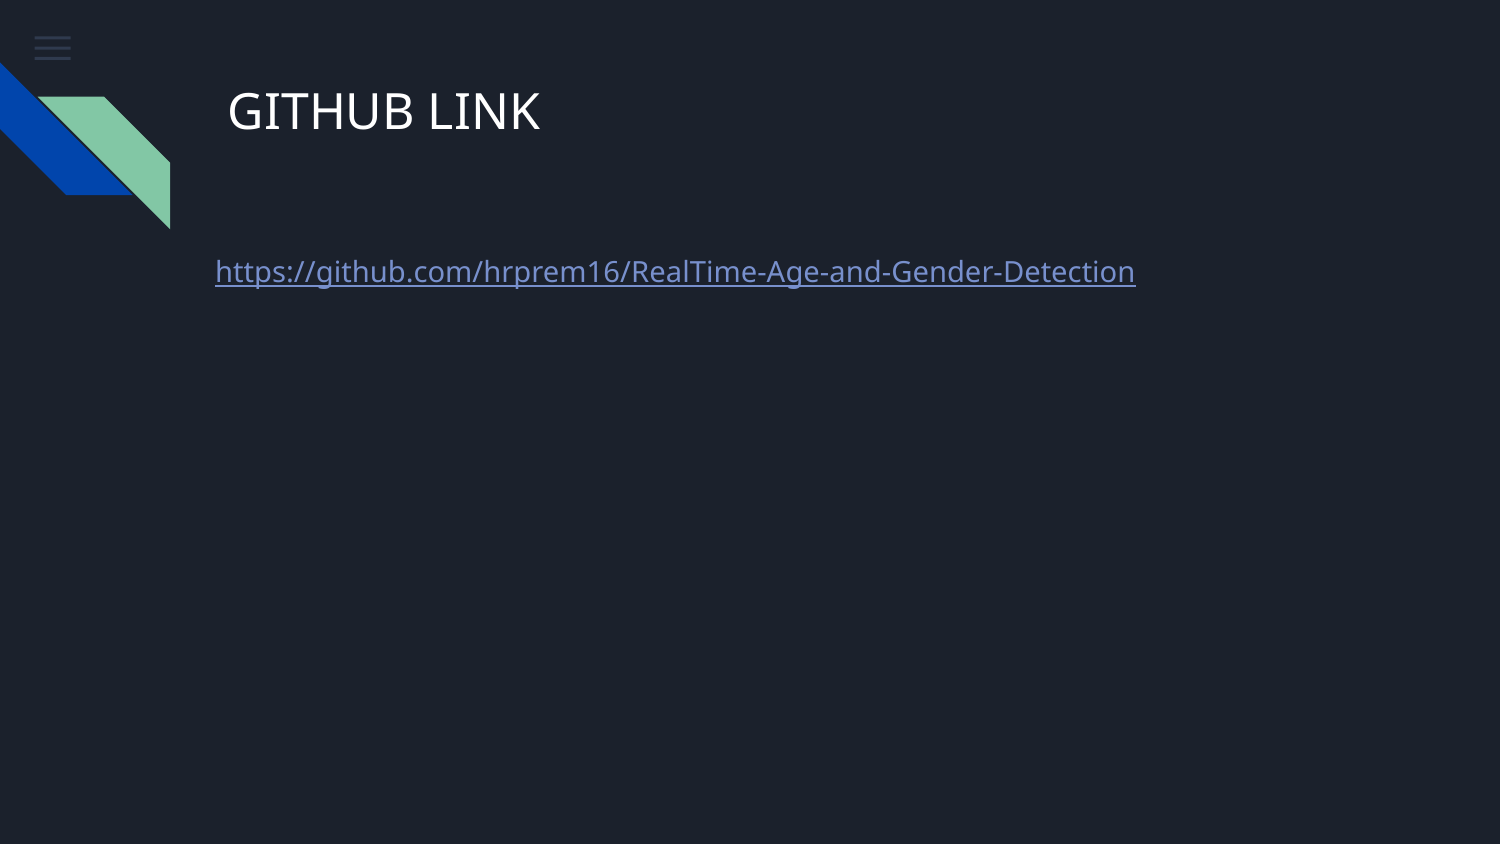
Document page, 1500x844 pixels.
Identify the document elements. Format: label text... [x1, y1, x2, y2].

title GITHUB LINK [212, 64, 1368, 215]
text_box https://github.com/hrprem16/RealTime-Age-and-Gender-Detection [200, 238, 1430, 343]
